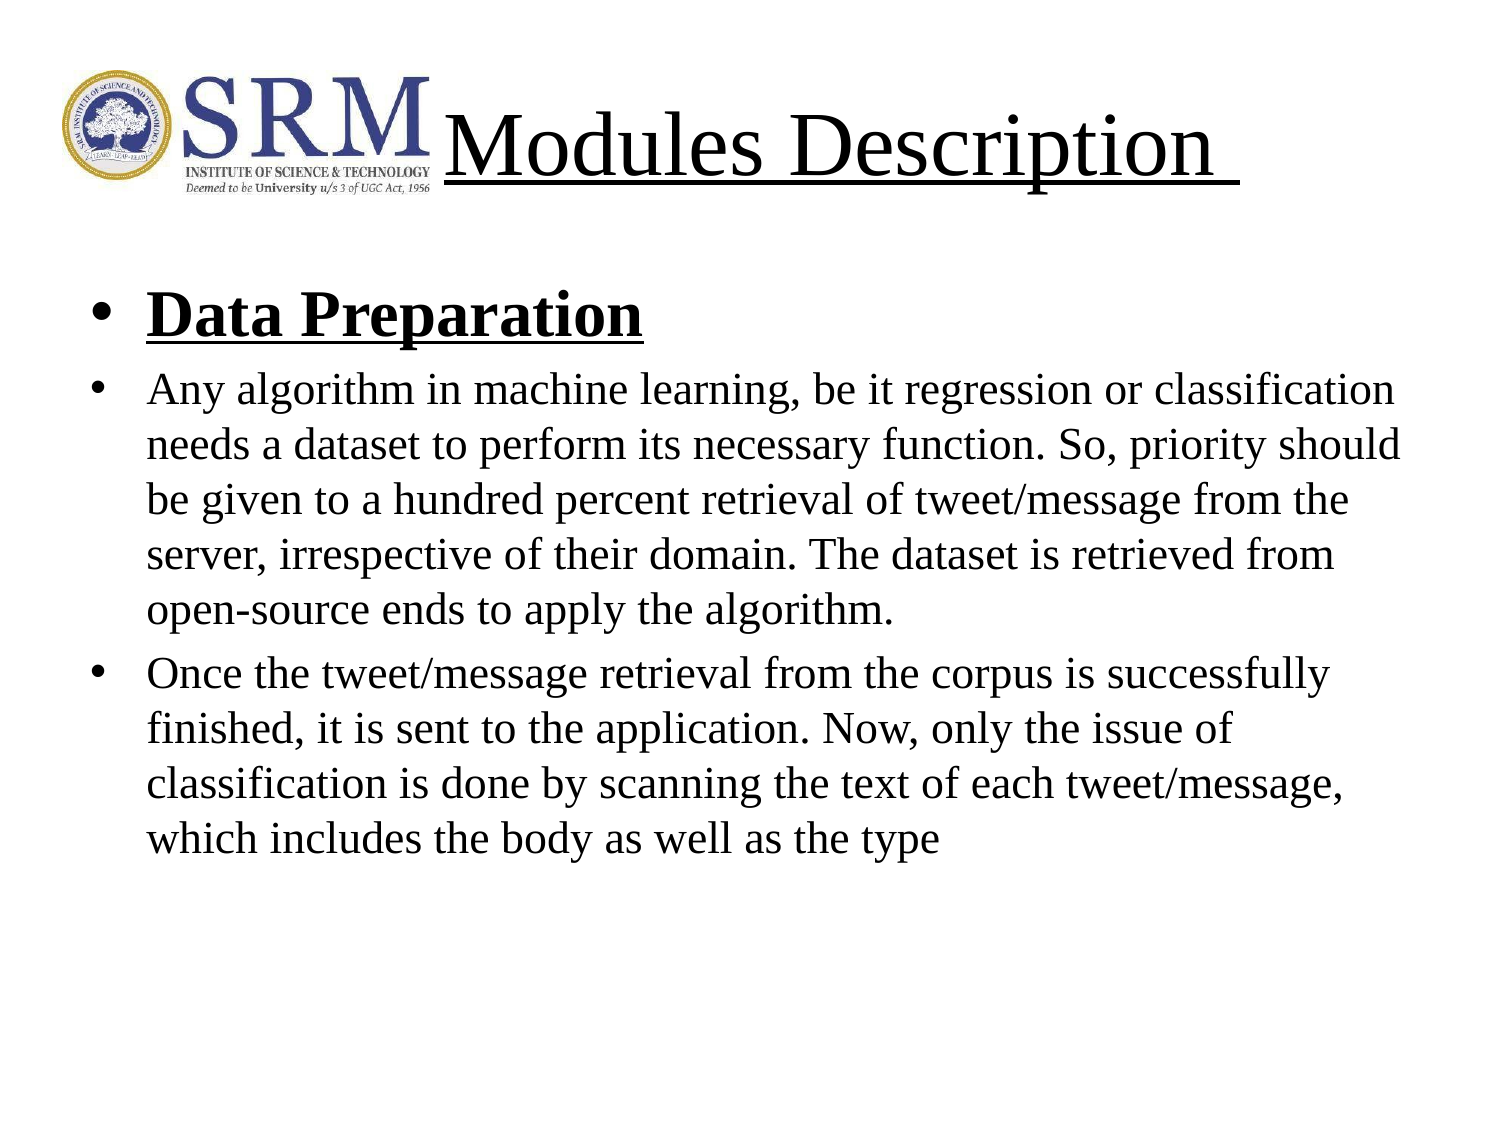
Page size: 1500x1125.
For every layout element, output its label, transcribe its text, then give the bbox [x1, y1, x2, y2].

title Modules Description [75, 45, 1425, 233]
list Data Preparation Any algorithm in machine learning, be it regression or classification needs a dataset to perform its necessary function. So, priority should be given to a hundred percent retrieval of tweet/message from the server, irrespective of their domain. The dataset is retrieved from open-source ends to apply the algorithm. Once the tweet/message retrieval from the corpus is successfully finished, it is sent to the application. Now, only the issue of classification is done by scanning the text of each tweet/message, which includes the body as well as the type [75, 262, 1425, 1005]
picture [62, 70, 430, 195]
